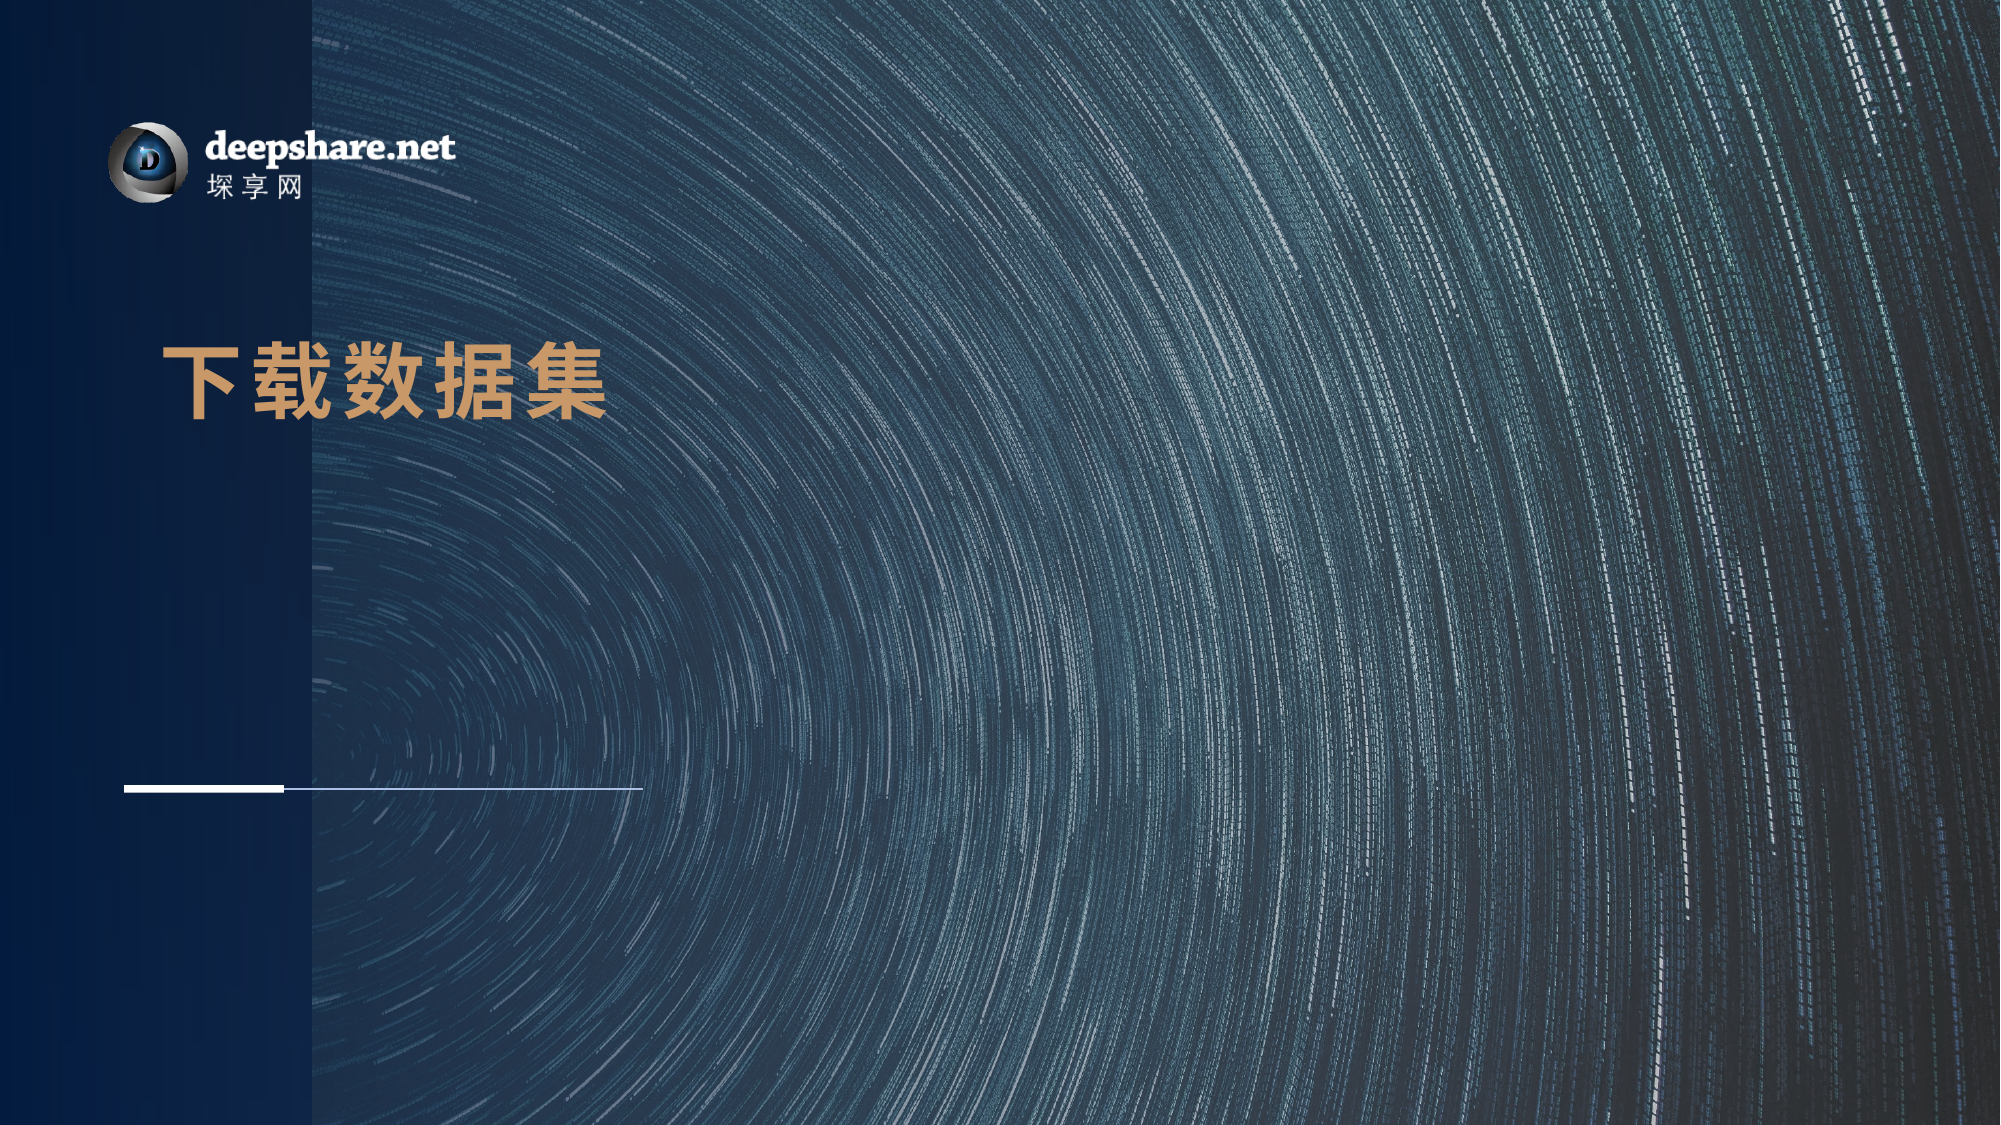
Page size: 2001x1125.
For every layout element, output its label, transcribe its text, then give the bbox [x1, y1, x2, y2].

title 下载数据集 [144, 333, 1258, 440]
picture [199, 116, 471, 212]
picture [106, 116, 194, 204]
picture [1472, 0, 2000, 1125]
